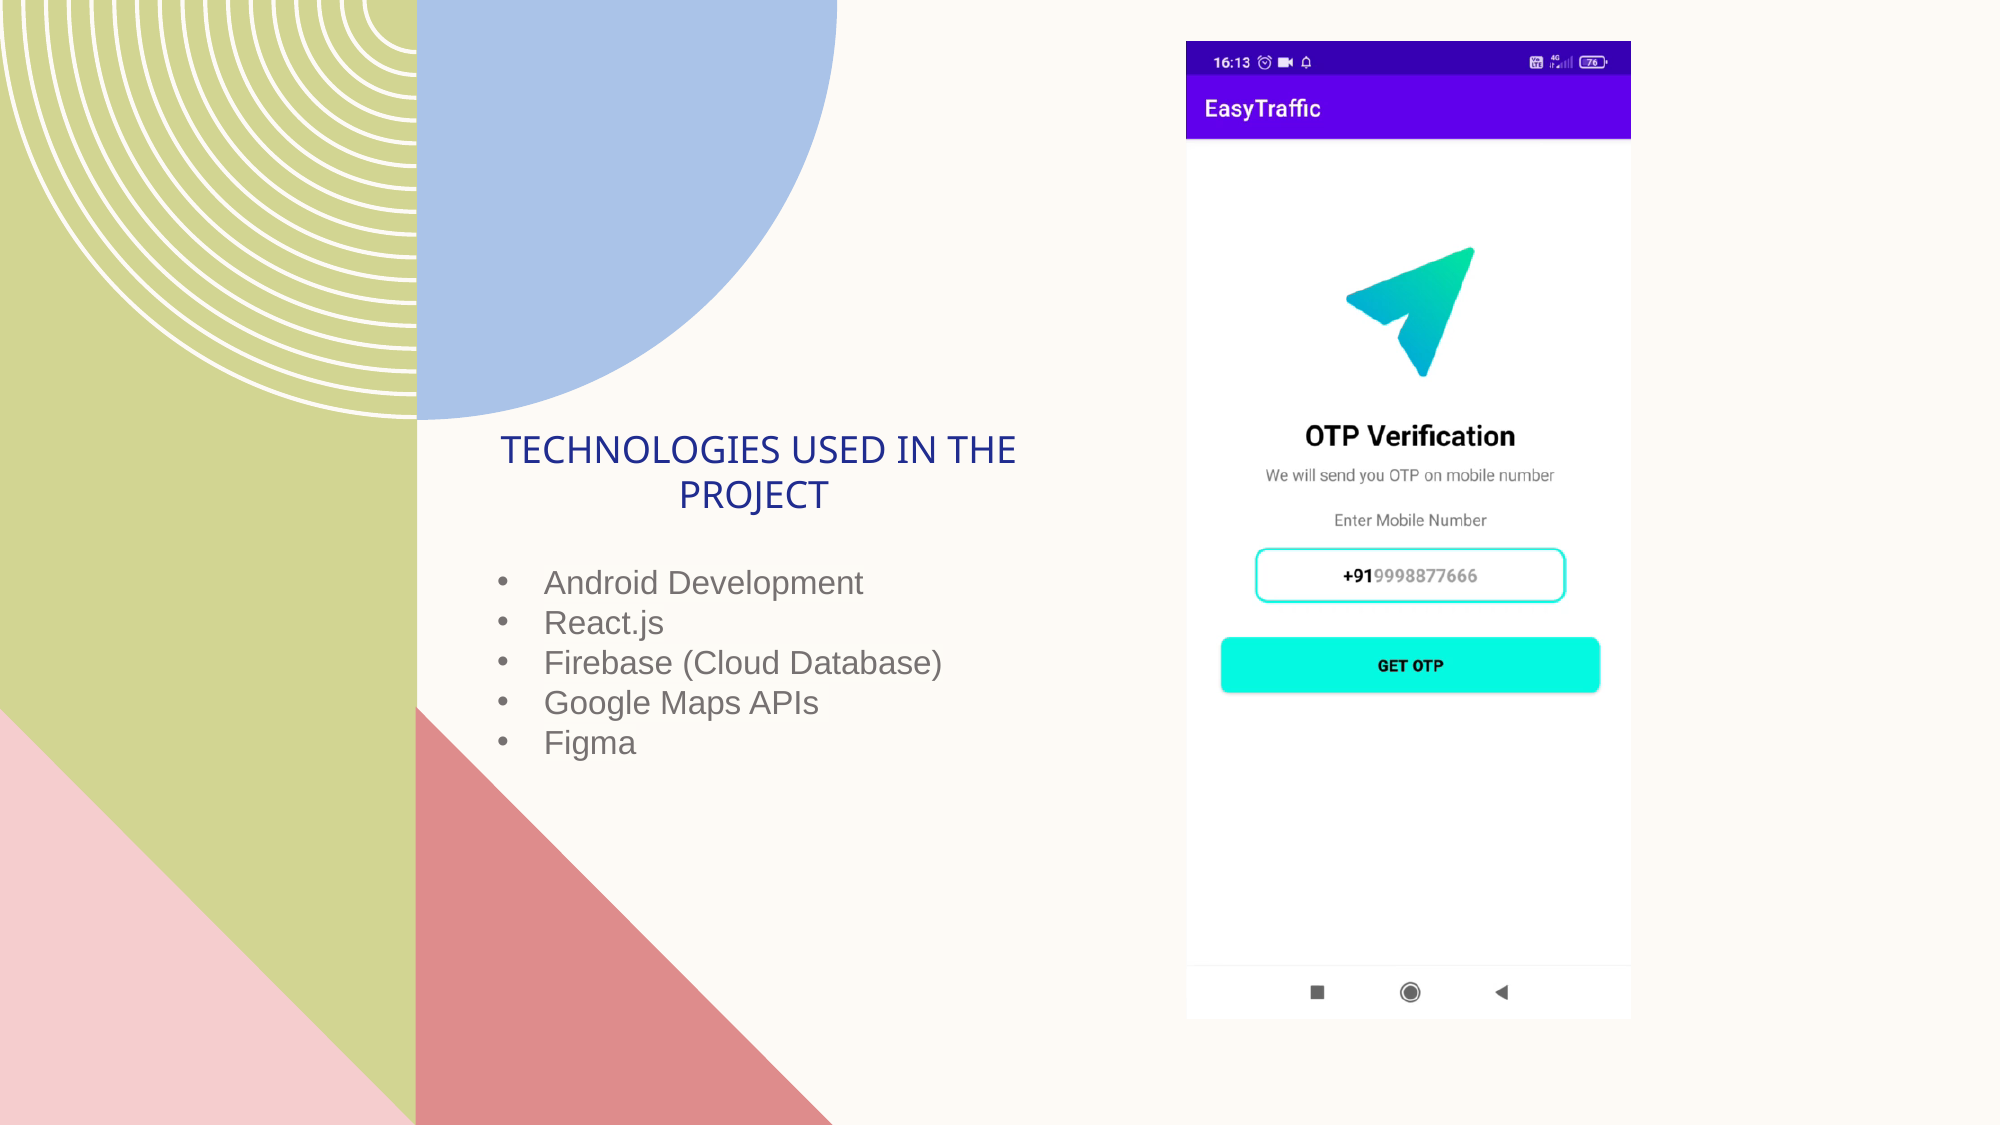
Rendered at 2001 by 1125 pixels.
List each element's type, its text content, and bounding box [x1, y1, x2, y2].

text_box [1185, 41, 1632, 1020]
text_box TECHNOLOGIES USED IN THE PROJECT Android Development React.js Firebase (Cloud Database) Google Maps APIs Figma [482, 419, 1036, 769]
